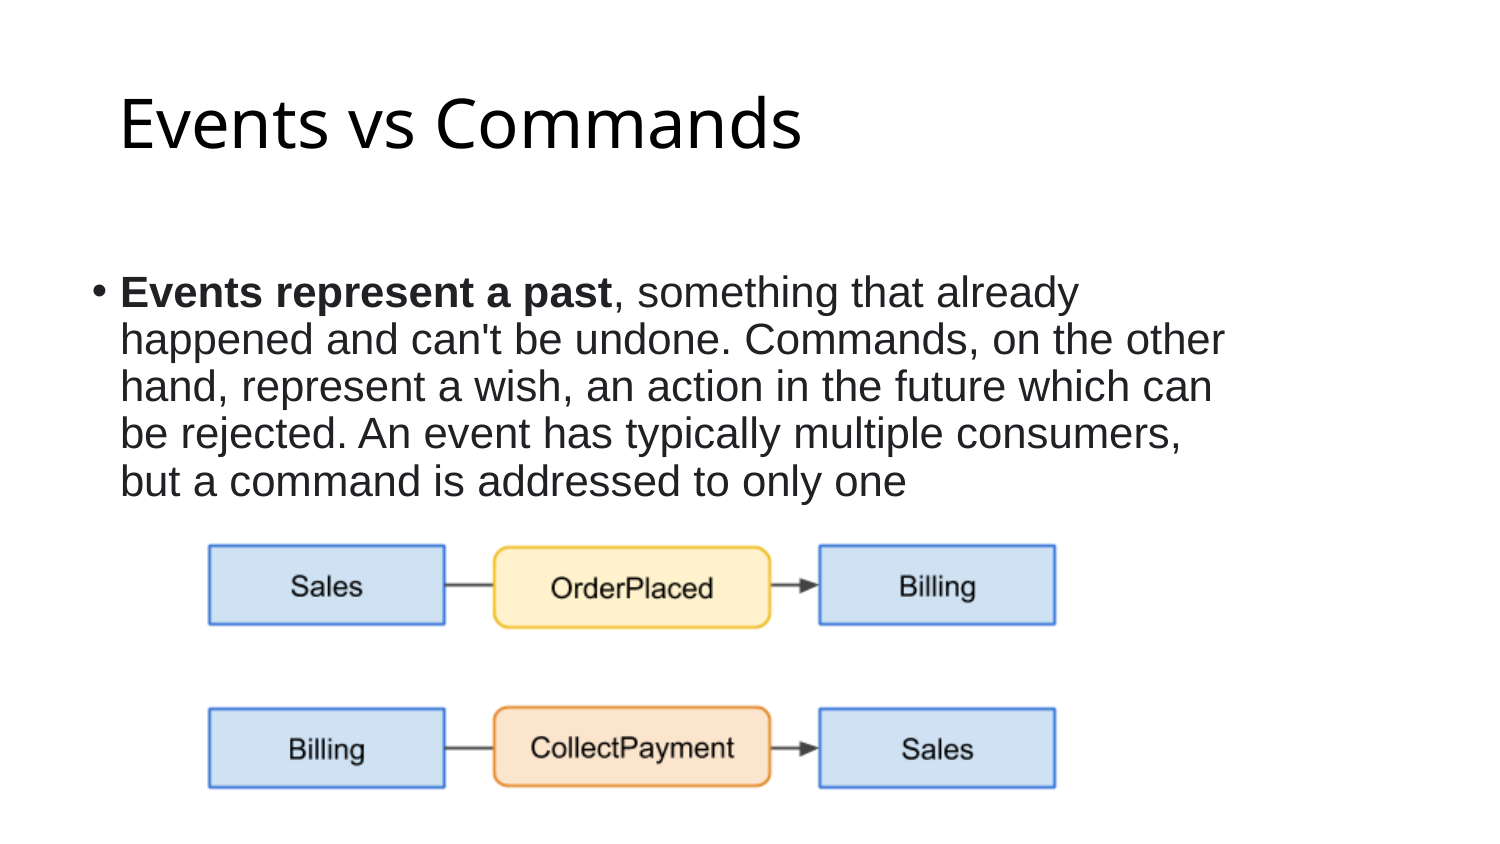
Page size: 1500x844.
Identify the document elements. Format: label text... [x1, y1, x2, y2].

title Events vs Commands [103, 44, 1397, 208]
picture [206, 542, 1059, 793]
list Events represent a past, something that already happened and can't be undone. Commands, on the other hand, represent a wish, an action in the future which can be rejected. An event has typically multiple consumers, but a command is addressed to only one [76, 261, 1247, 801]
